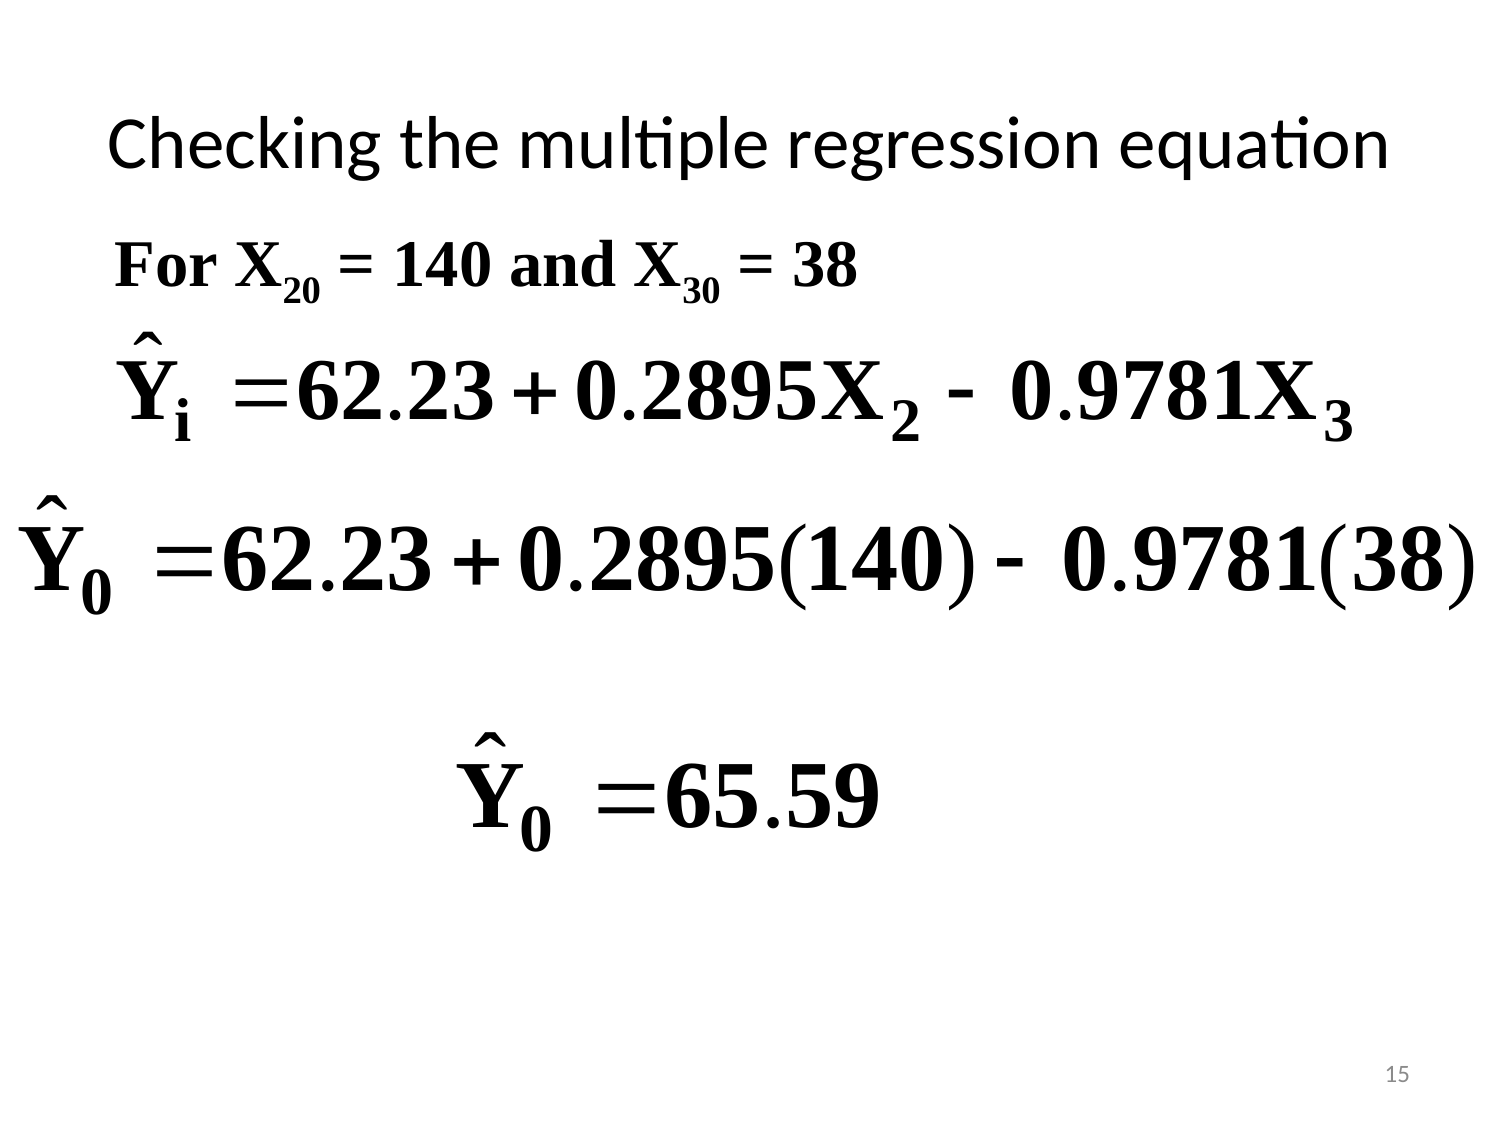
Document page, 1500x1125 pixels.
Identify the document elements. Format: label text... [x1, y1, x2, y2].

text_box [0, 474, 1500, 639]
title Checking the multiple regression equation [74, 44, 1426, 233]
text_box For X20 = 140 and X30 = 38 [99, 212, 1442, 319]
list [99, 313, 1376, 464]
slide_number 15 [1074, 1042, 1425, 1103]
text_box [437, 712, 902, 876]
